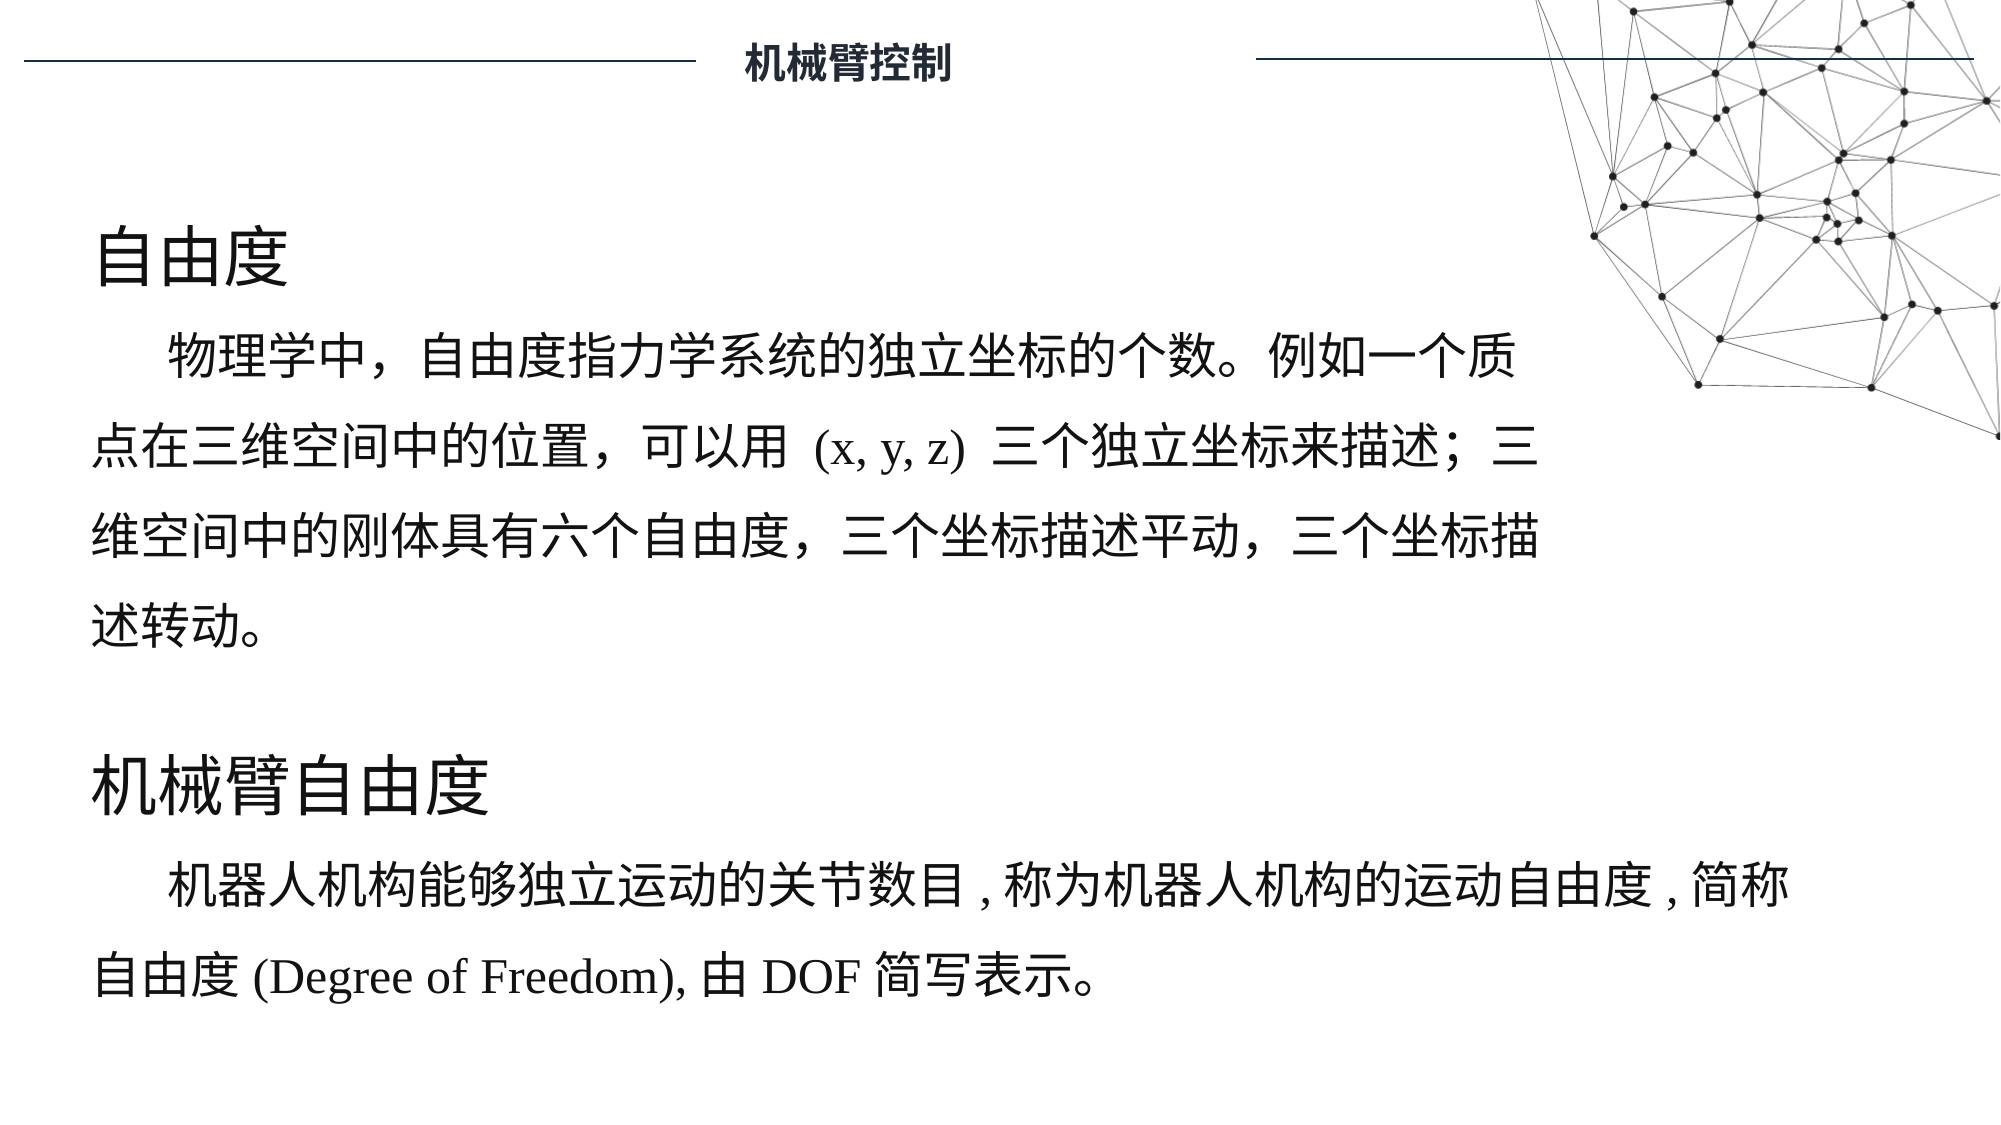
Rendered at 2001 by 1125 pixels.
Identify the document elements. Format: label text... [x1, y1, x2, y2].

picture [1528, 0, 2001, 440]
text_box 自由度 物理学中，自由度指力学系统的独立坐标的个数。例如一个质点在三维空间中的位置，可以用 (x, y, z) 三个独立坐标来描述；三维空间中的刚体具有六个自由度，三个坐标描述平动，三个坐标描述转动。 [75, 167, 1573, 662]
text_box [23, 36, 1974, 88]
text_box 机械臂自由度 机器人机构能够独立运动的关节数目,称为机器人机构的运动自由度,简称自由度(Degree of Freedom),由DOF简写表示。 [75, 696, 1855, 1011]
